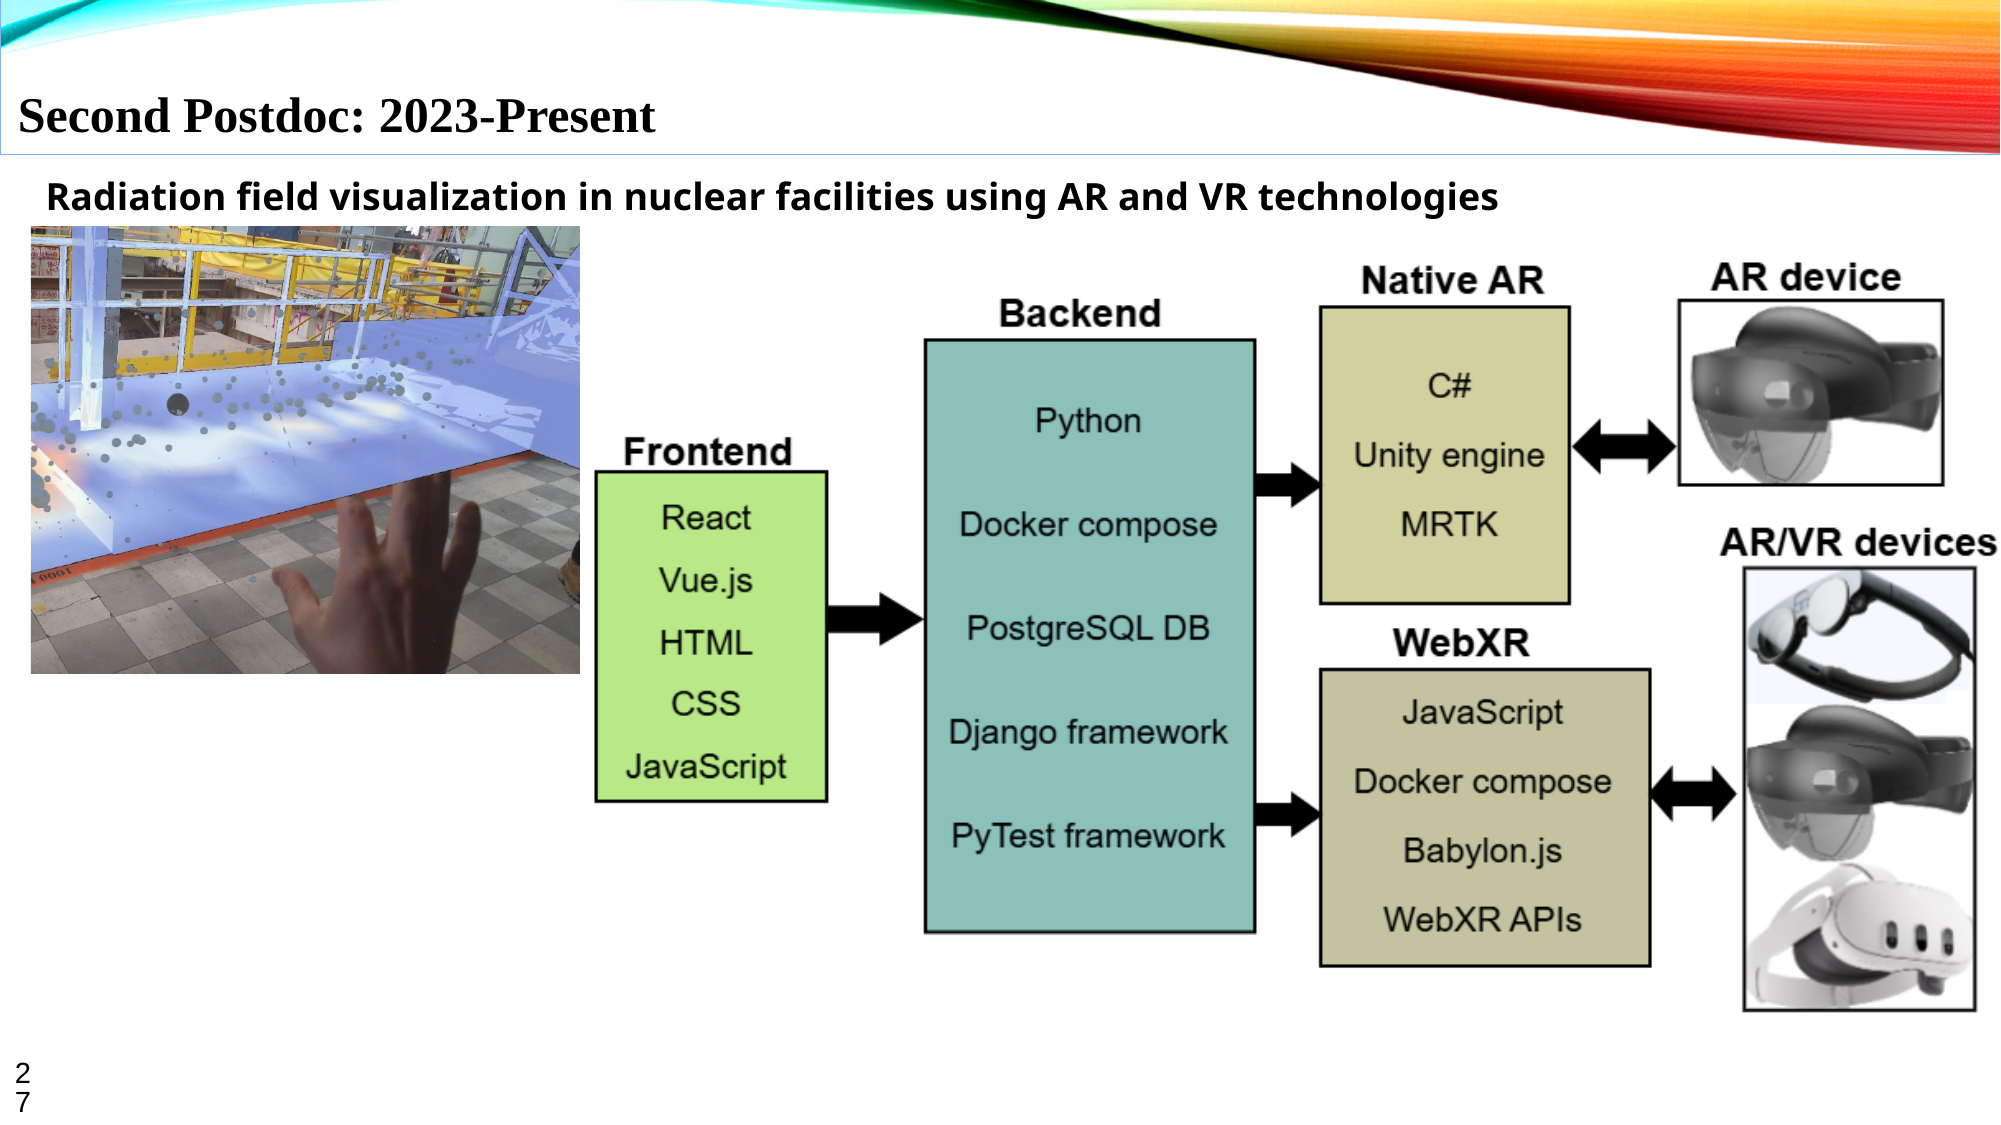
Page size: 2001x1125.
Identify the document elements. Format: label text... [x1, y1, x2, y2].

picture [0, 0, 2000, 155]
picture [30, 226, 580, 674]
slide_number 27 [0, 1046, 63, 1125]
picture [592, 258, 2000, 1016]
text_box Radiation field visualization in nuclear facilities using AR and VR technologies [30, 165, 1785, 226]
